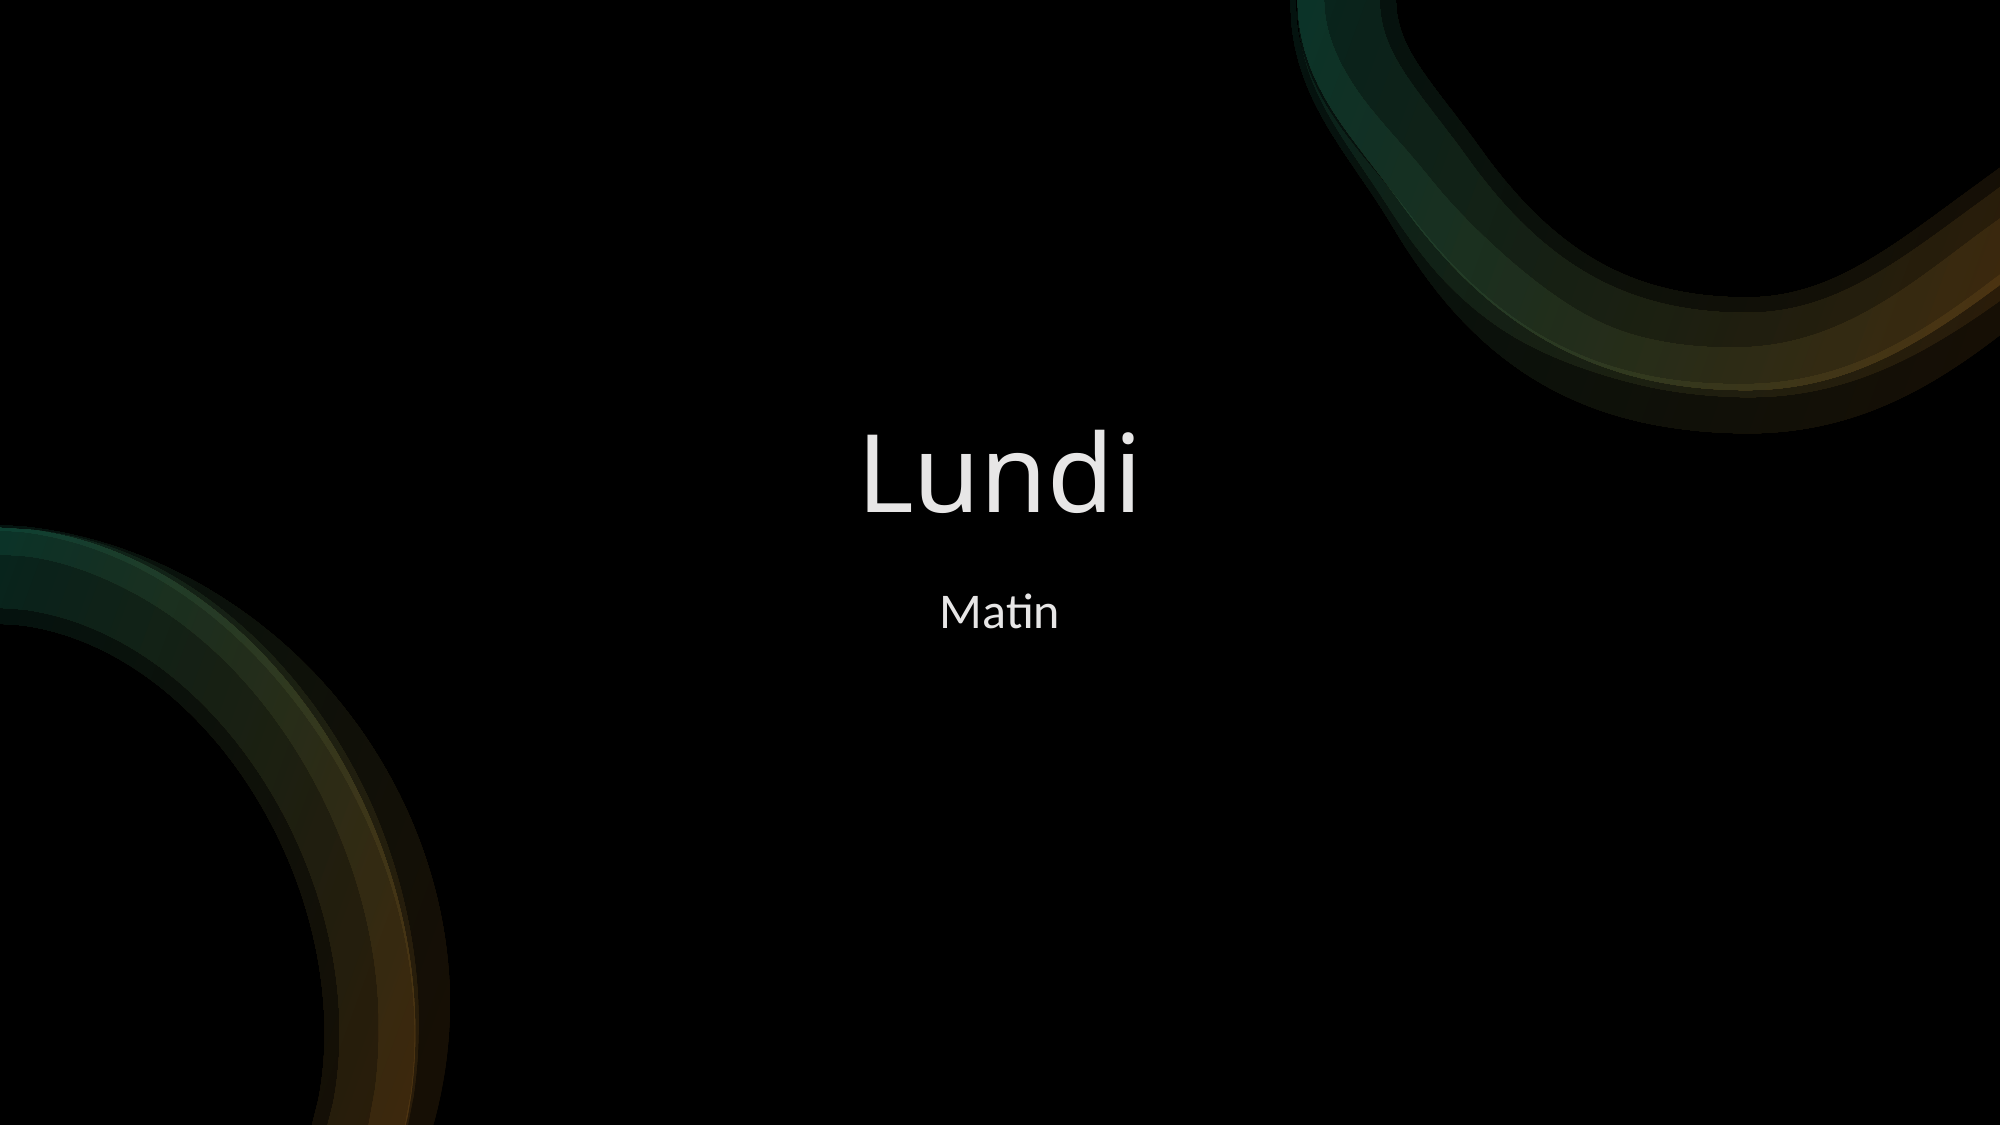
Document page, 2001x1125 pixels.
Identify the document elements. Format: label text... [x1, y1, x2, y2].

subtitle Matin [223, 578, 1777, 721]
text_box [1290, 0, 2000, 434]
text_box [0, 600, 525, 1051]
title Lundi [123, 216, 1877, 544]
text_box [0, 0, 2000, 1125]
